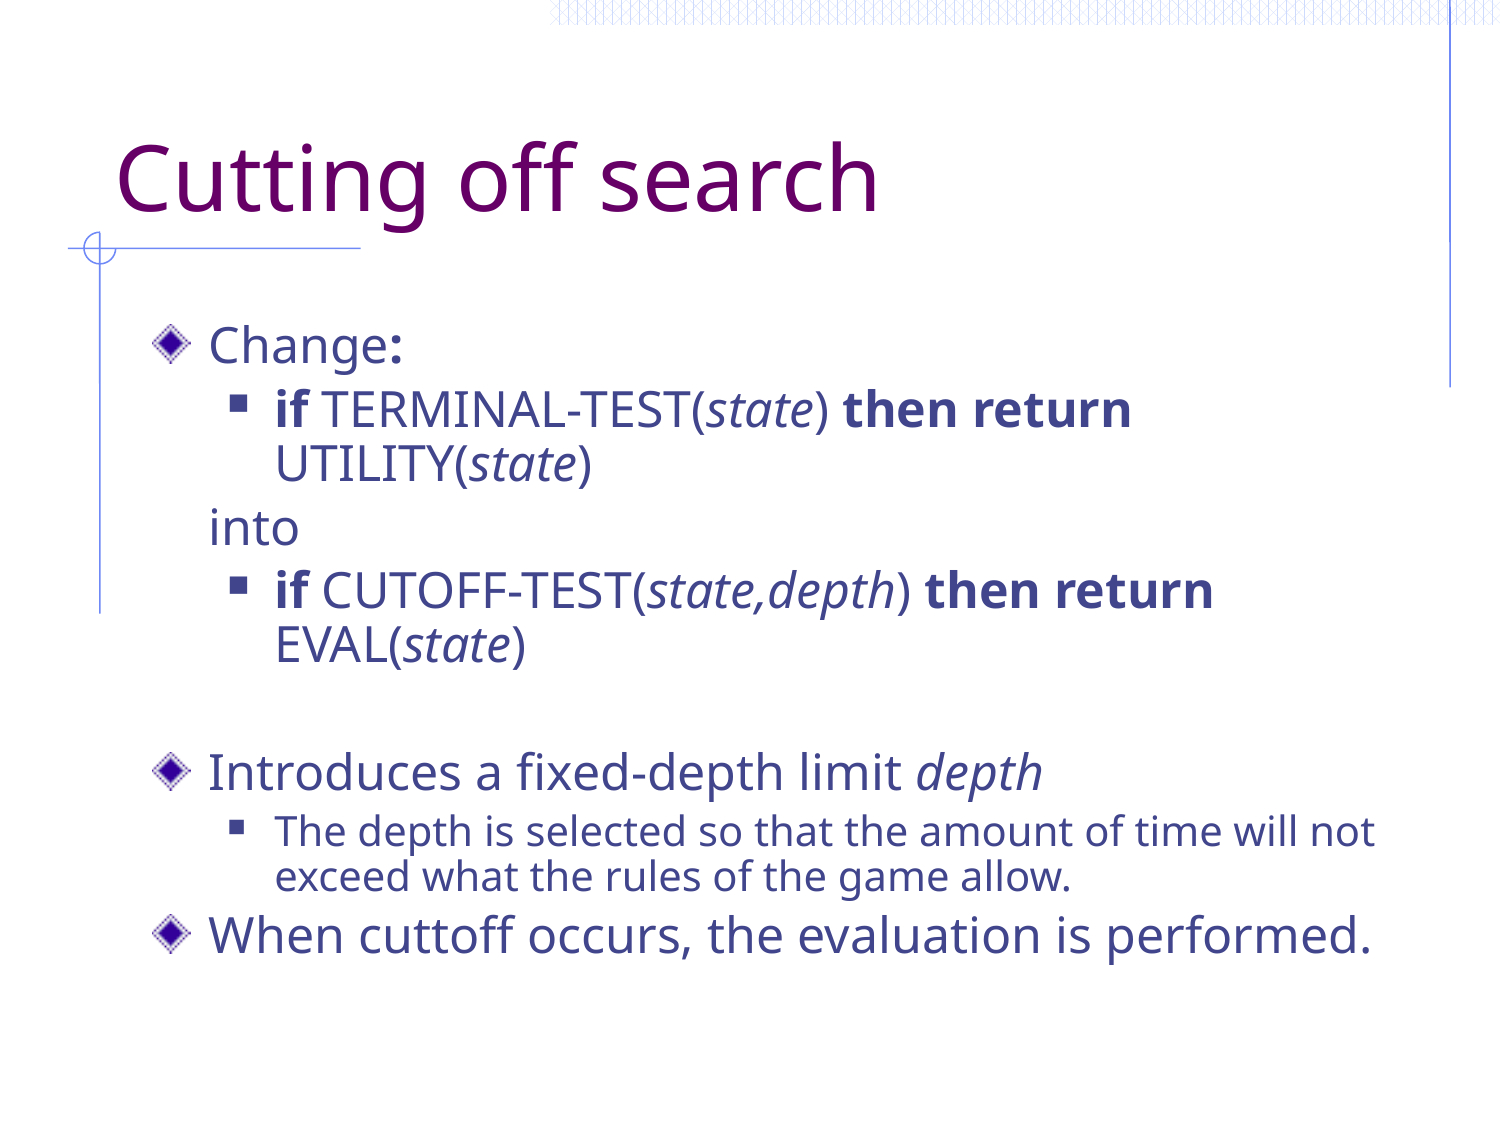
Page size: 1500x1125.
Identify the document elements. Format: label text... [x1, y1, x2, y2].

title Cutting off search [99, 50, 1375, 238]
picture [152, 914, 191, 954]
list Change: if TERMINAL-TEST(state) then return UTILITY(state) into if CUTOFF-TEST(state,depth) then return EVAL(state) Introduces a fixed-depth limit depth The depth is selected so that the amount of time will not exceed what the rules of the game allow. When cuttoff occurs, the evaluation is performed. [137, 312, 1413, 988]
picture [152, 324, 191, 364]
picture [152, 752, 191, 791]
